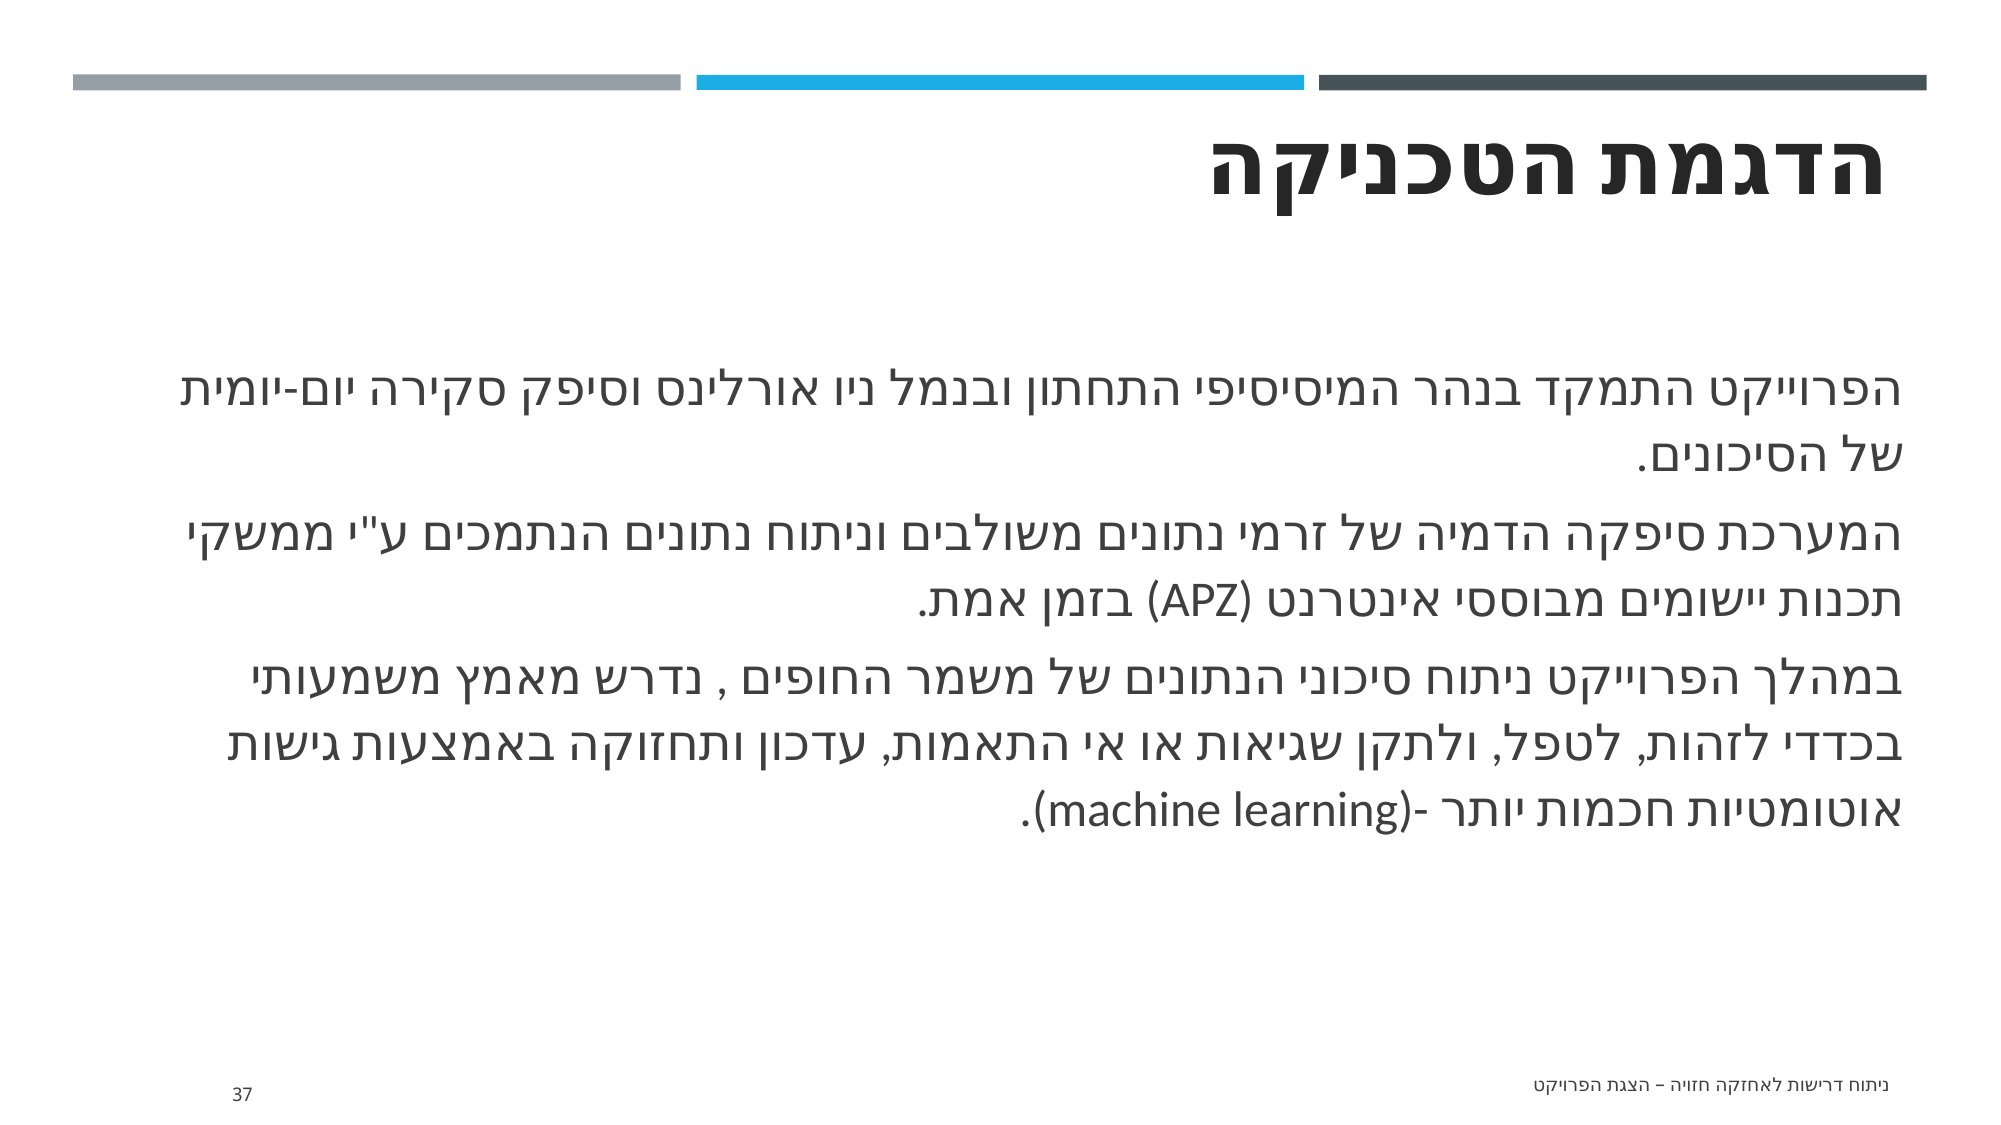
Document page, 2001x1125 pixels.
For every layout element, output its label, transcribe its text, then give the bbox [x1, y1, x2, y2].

title הדגמת הטכניקה [95, 115, 1905, 311]
list הפרוייקט התמקד בנהר המיסיסיפי התחתון ובנמל ניו אורלינס וסיפק סקירה יום-יומית של הסיכונים. המערכת סיפקה הדמיה של זרמי נתונים משולבים וניתוח נתונים הנתמכים ע"י ממשקי תכנות יישומים מבוססי אינטרנט (APZ) בזמן אמת. במהלך הפרוייקט ניתוח סיכוני הנתונים של משמר החופים , נדרש מאמץ משמעותי בכדדי לזהות, לטפל, ולתקן שגיאות או אי התאמות, עדכון ותחזוקה באמצעות גישות אוטומטיות חכמות יותר -(machine learning). [110, 342, 1920, 939]
